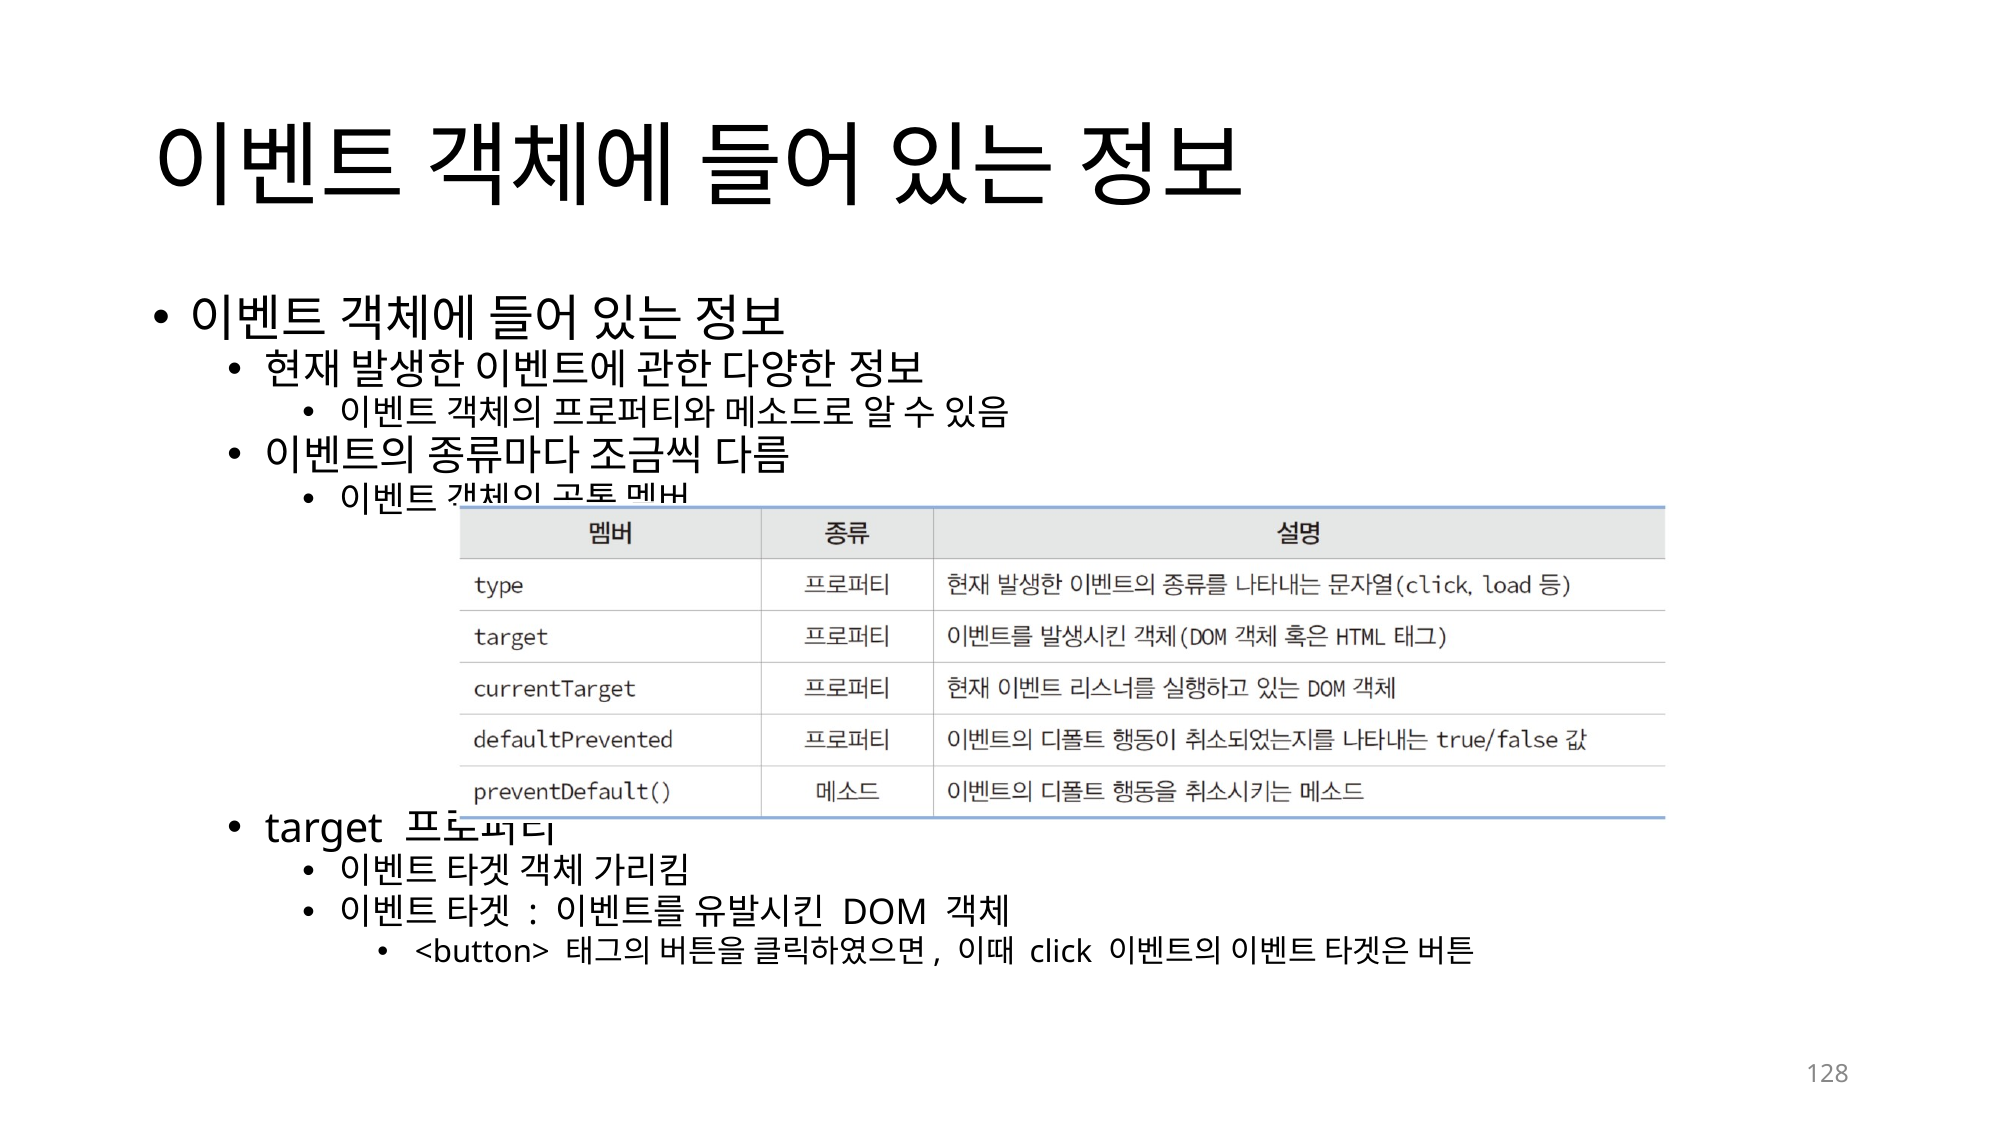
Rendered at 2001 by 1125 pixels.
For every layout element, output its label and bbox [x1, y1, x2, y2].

slide_number [1801, 1053, 1853, 1125]
title [150, 104, 1384, 295]
text_box [150, 286, 1669, 969]
